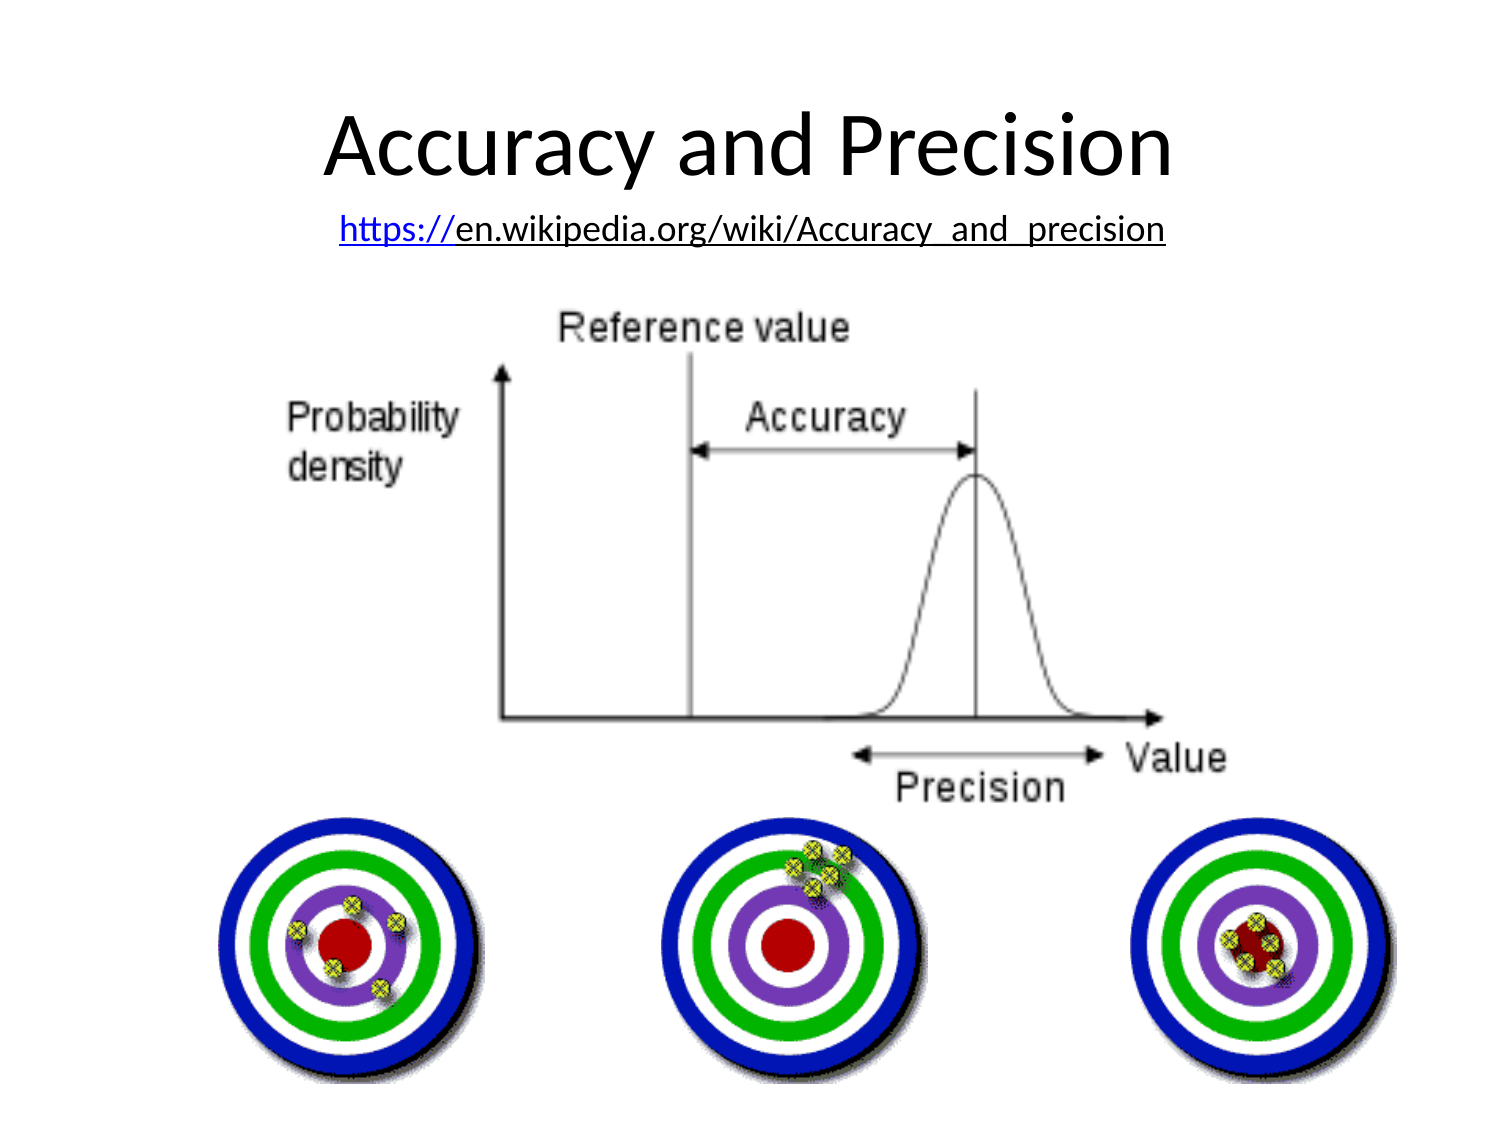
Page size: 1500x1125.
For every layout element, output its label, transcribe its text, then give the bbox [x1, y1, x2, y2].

picture [218, 290, 1397, 1084]
title Accuracy and Precision [75, 45, 1425, 233]
text_box https://en.wikipedia.org/wiki/Accuracy_and_precision [291, 196, 1222, 256]
